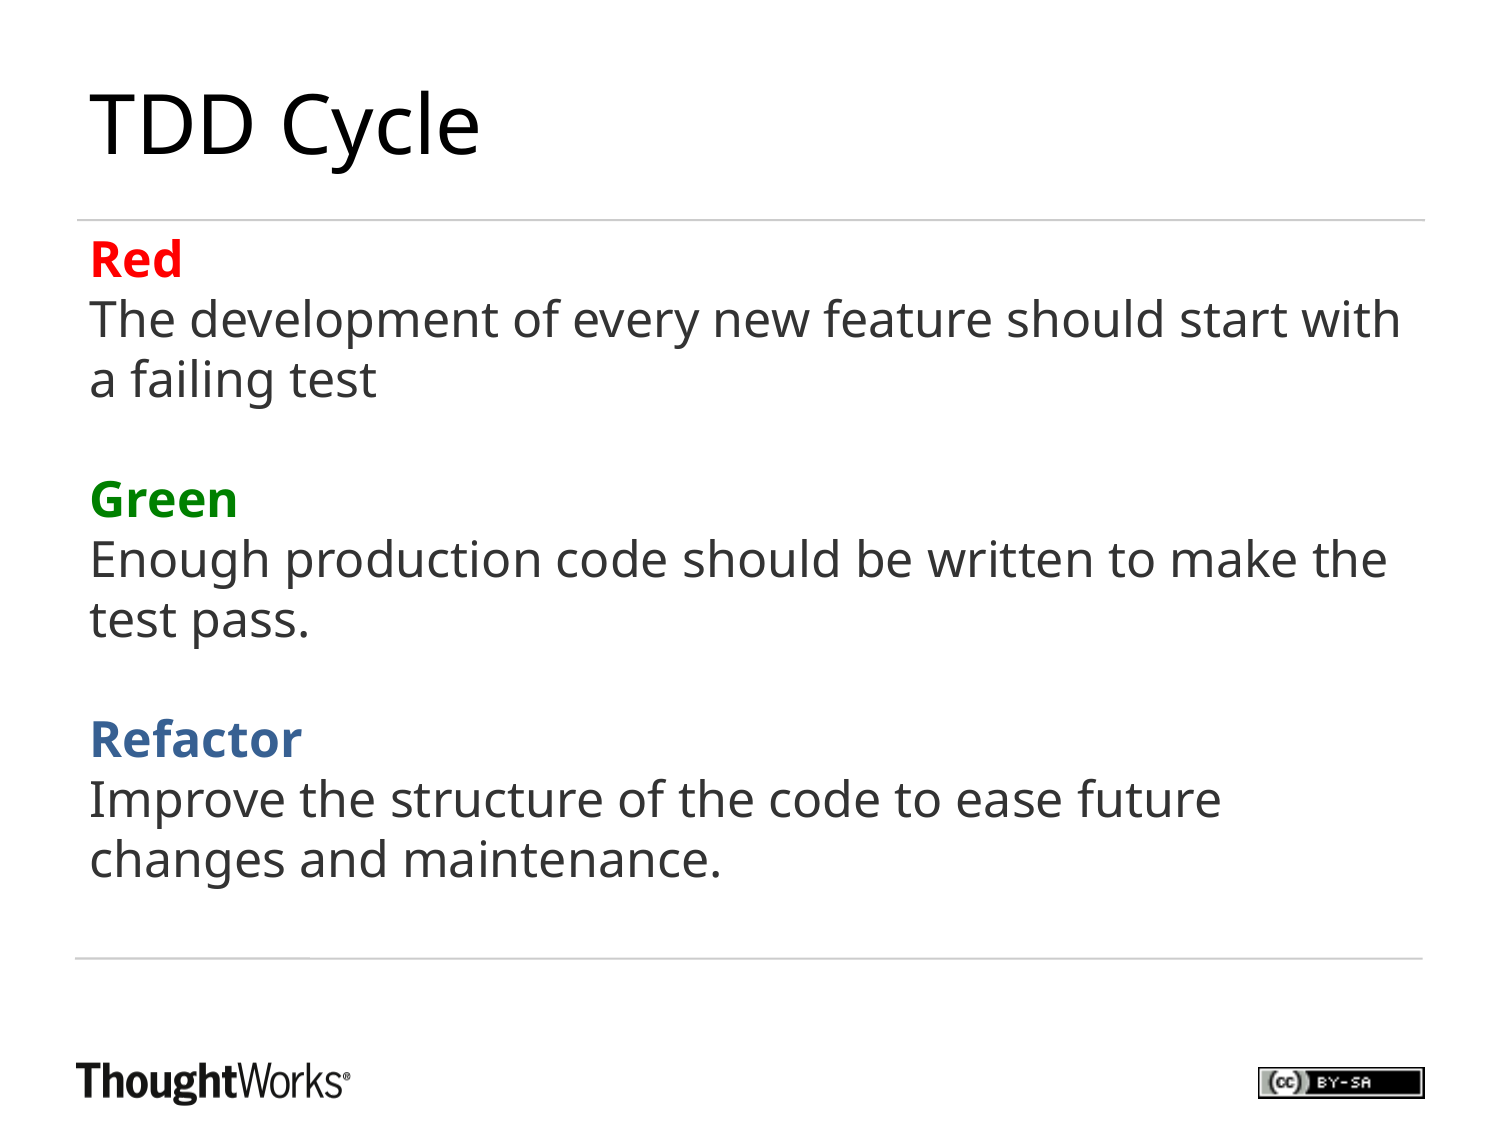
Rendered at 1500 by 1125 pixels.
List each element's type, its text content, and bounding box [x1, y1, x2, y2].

text_box TDD Cycle [75, 45, 1425, 197]
picture [75, 1062, 351, 1106]
text_box Red The development of every new feature should start with a failing test Green Enough production code should be written to make the test pass. Refactor Improve the structure of the code to ease future changes and maintenance. [75, 220, 1425, 1030]
picture [1258, 1067, 1425, 1099]
